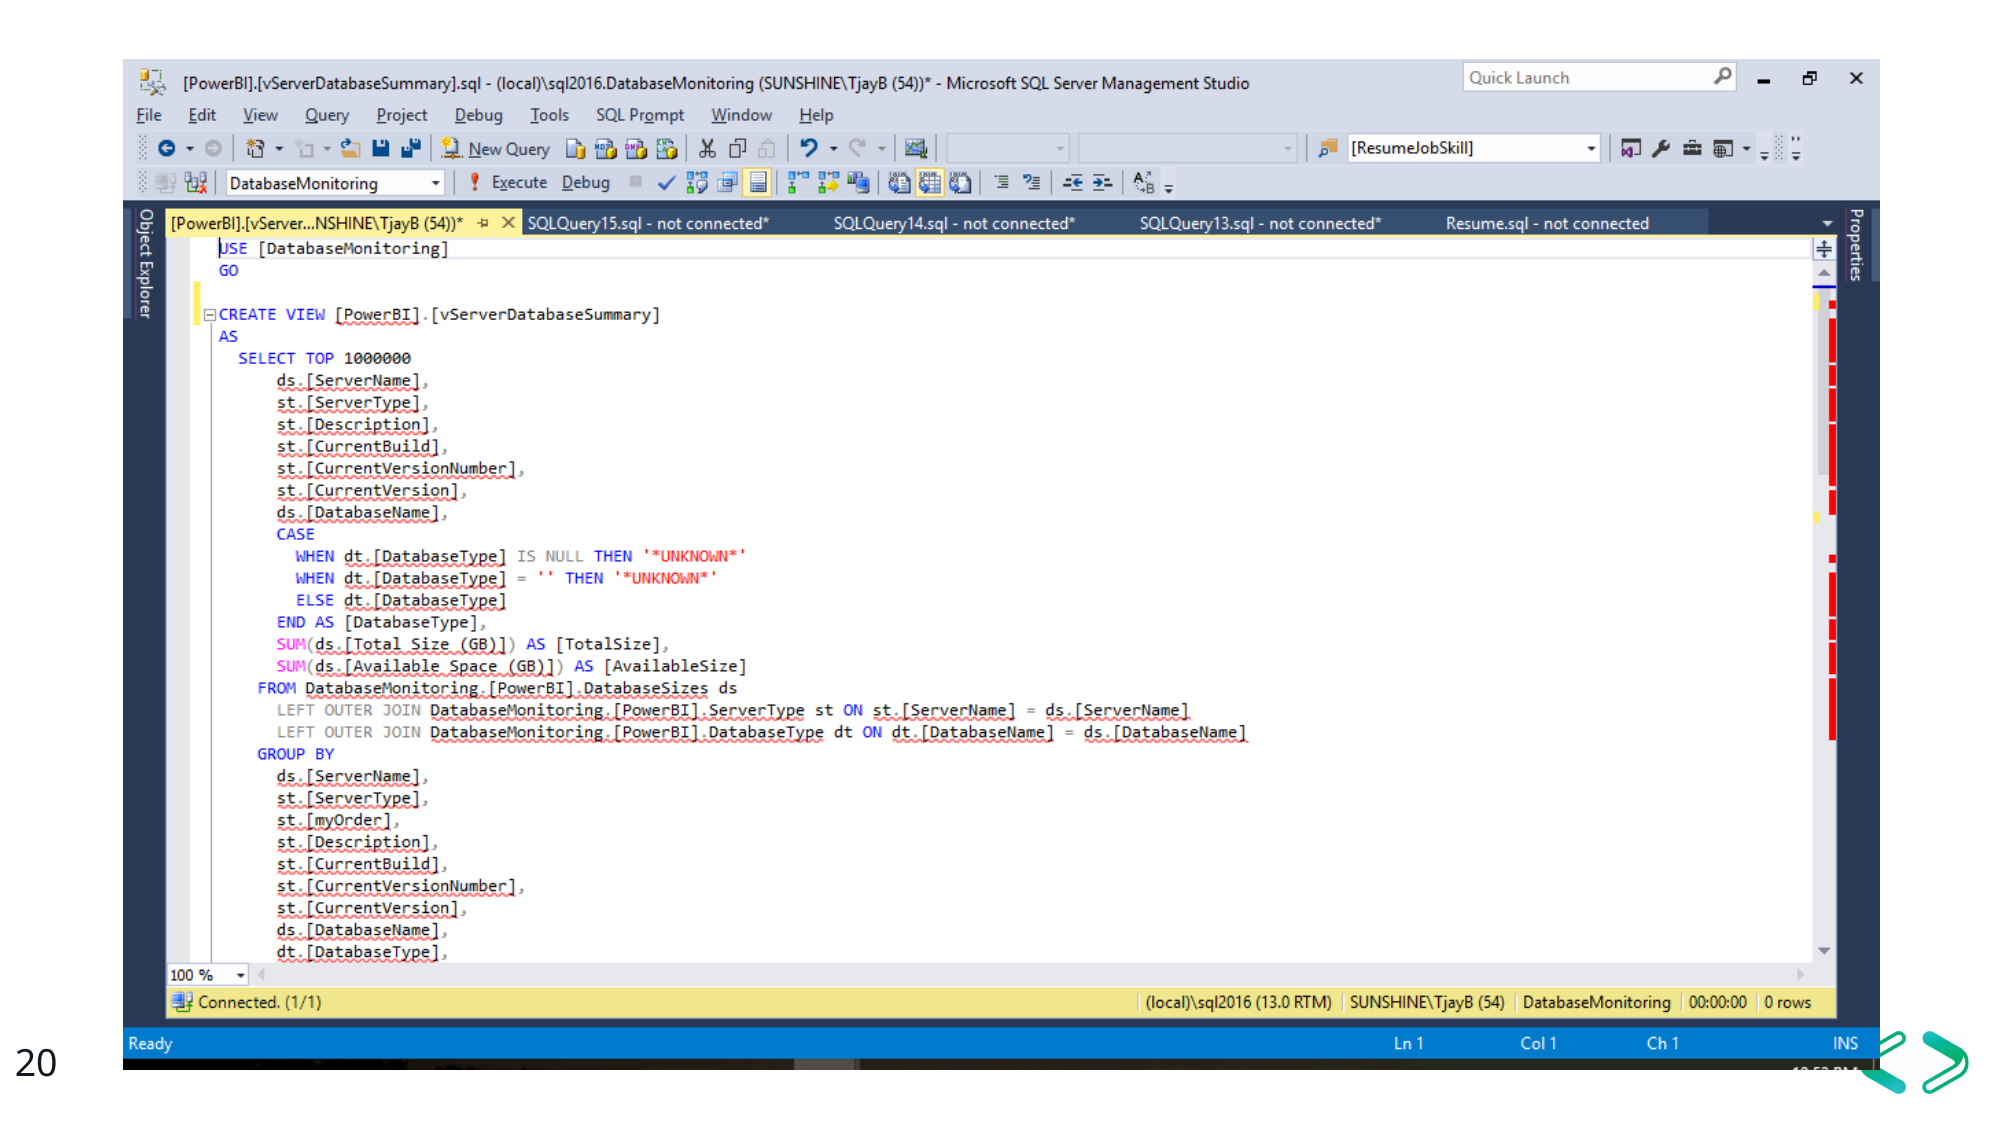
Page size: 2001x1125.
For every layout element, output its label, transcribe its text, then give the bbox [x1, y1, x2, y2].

slide_number 20 [0, 1031, 116, 1092]
picture [123, 59, 1881, 1071]
